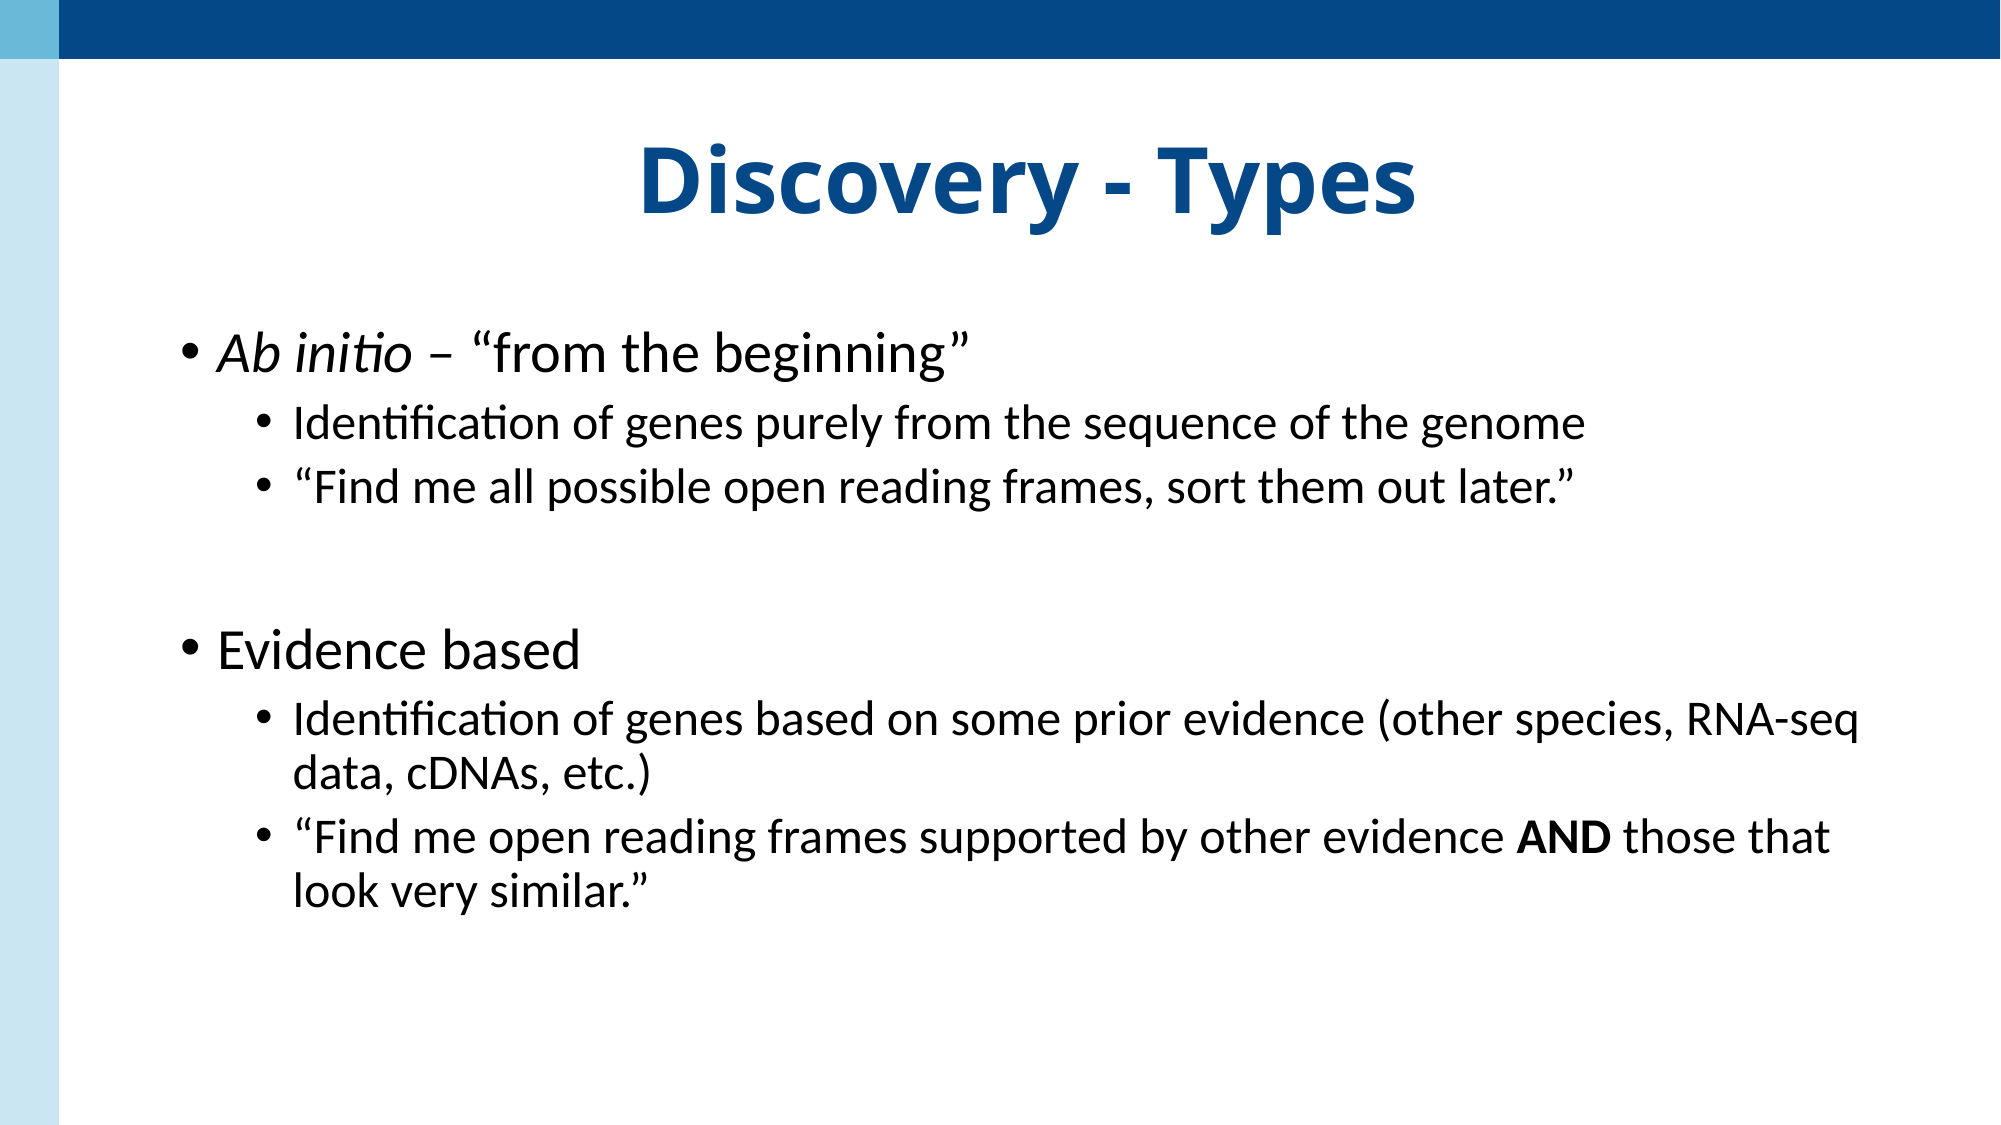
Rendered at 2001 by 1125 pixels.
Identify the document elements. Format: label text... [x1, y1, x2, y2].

title Discovery - Types [165, 75, 1891, 293]
list Ab initio – “from the beginning” Identification of genes purely from the sequence of the genome “Find me all possible open reading frames, sort them out later.” Evidence based Identification of genes based on some prior evidence (other species, RNA-seq data, cDNAs, etc.) “Find me open reading frames supported by other evidence AND those that look very similar.” [165, 315, 1891, 1029]
